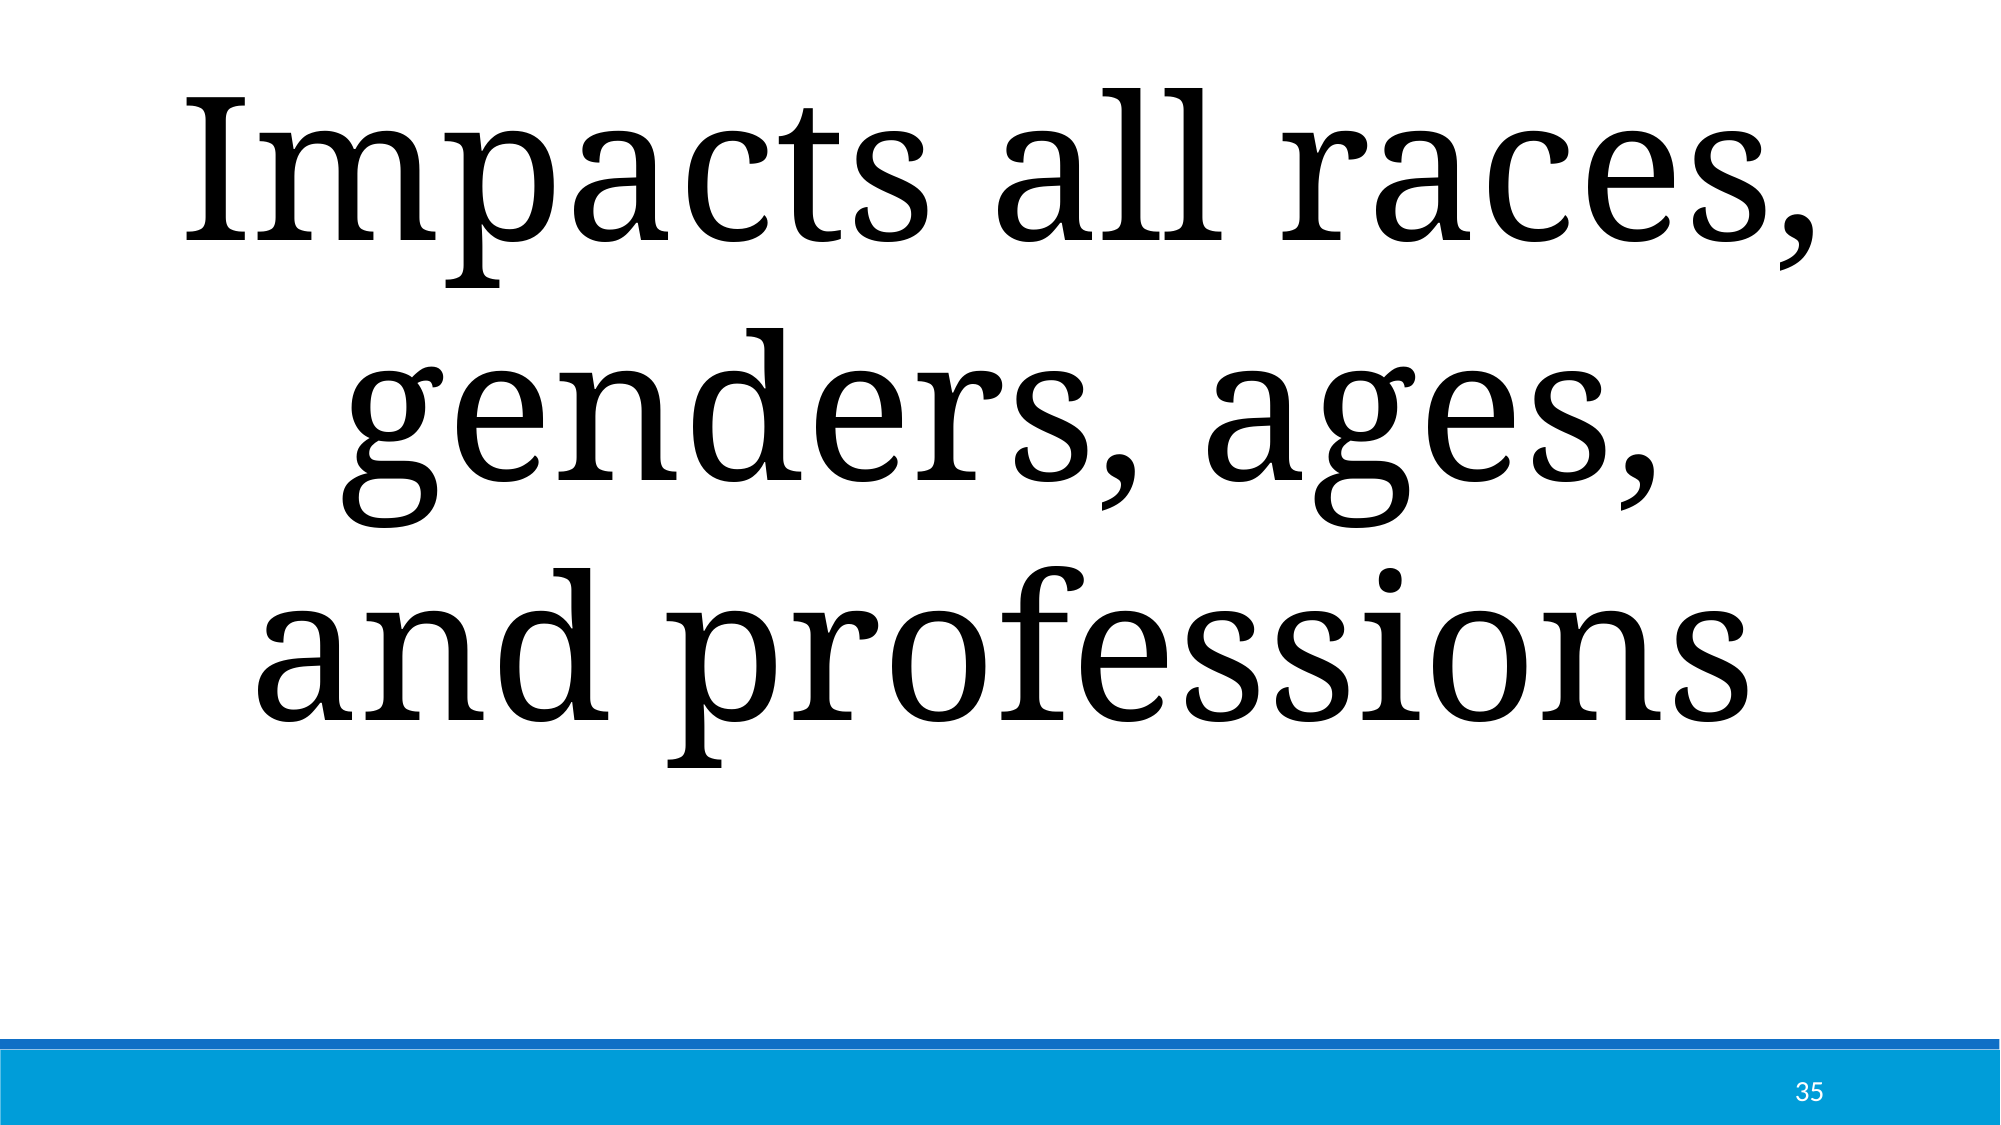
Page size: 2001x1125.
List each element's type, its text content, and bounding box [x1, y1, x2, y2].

slide_number 35 [1624, 1059, 1840, 1120]
text_box Impacts all races, genders, ages, and professions [63, 33, 1942, 768]
